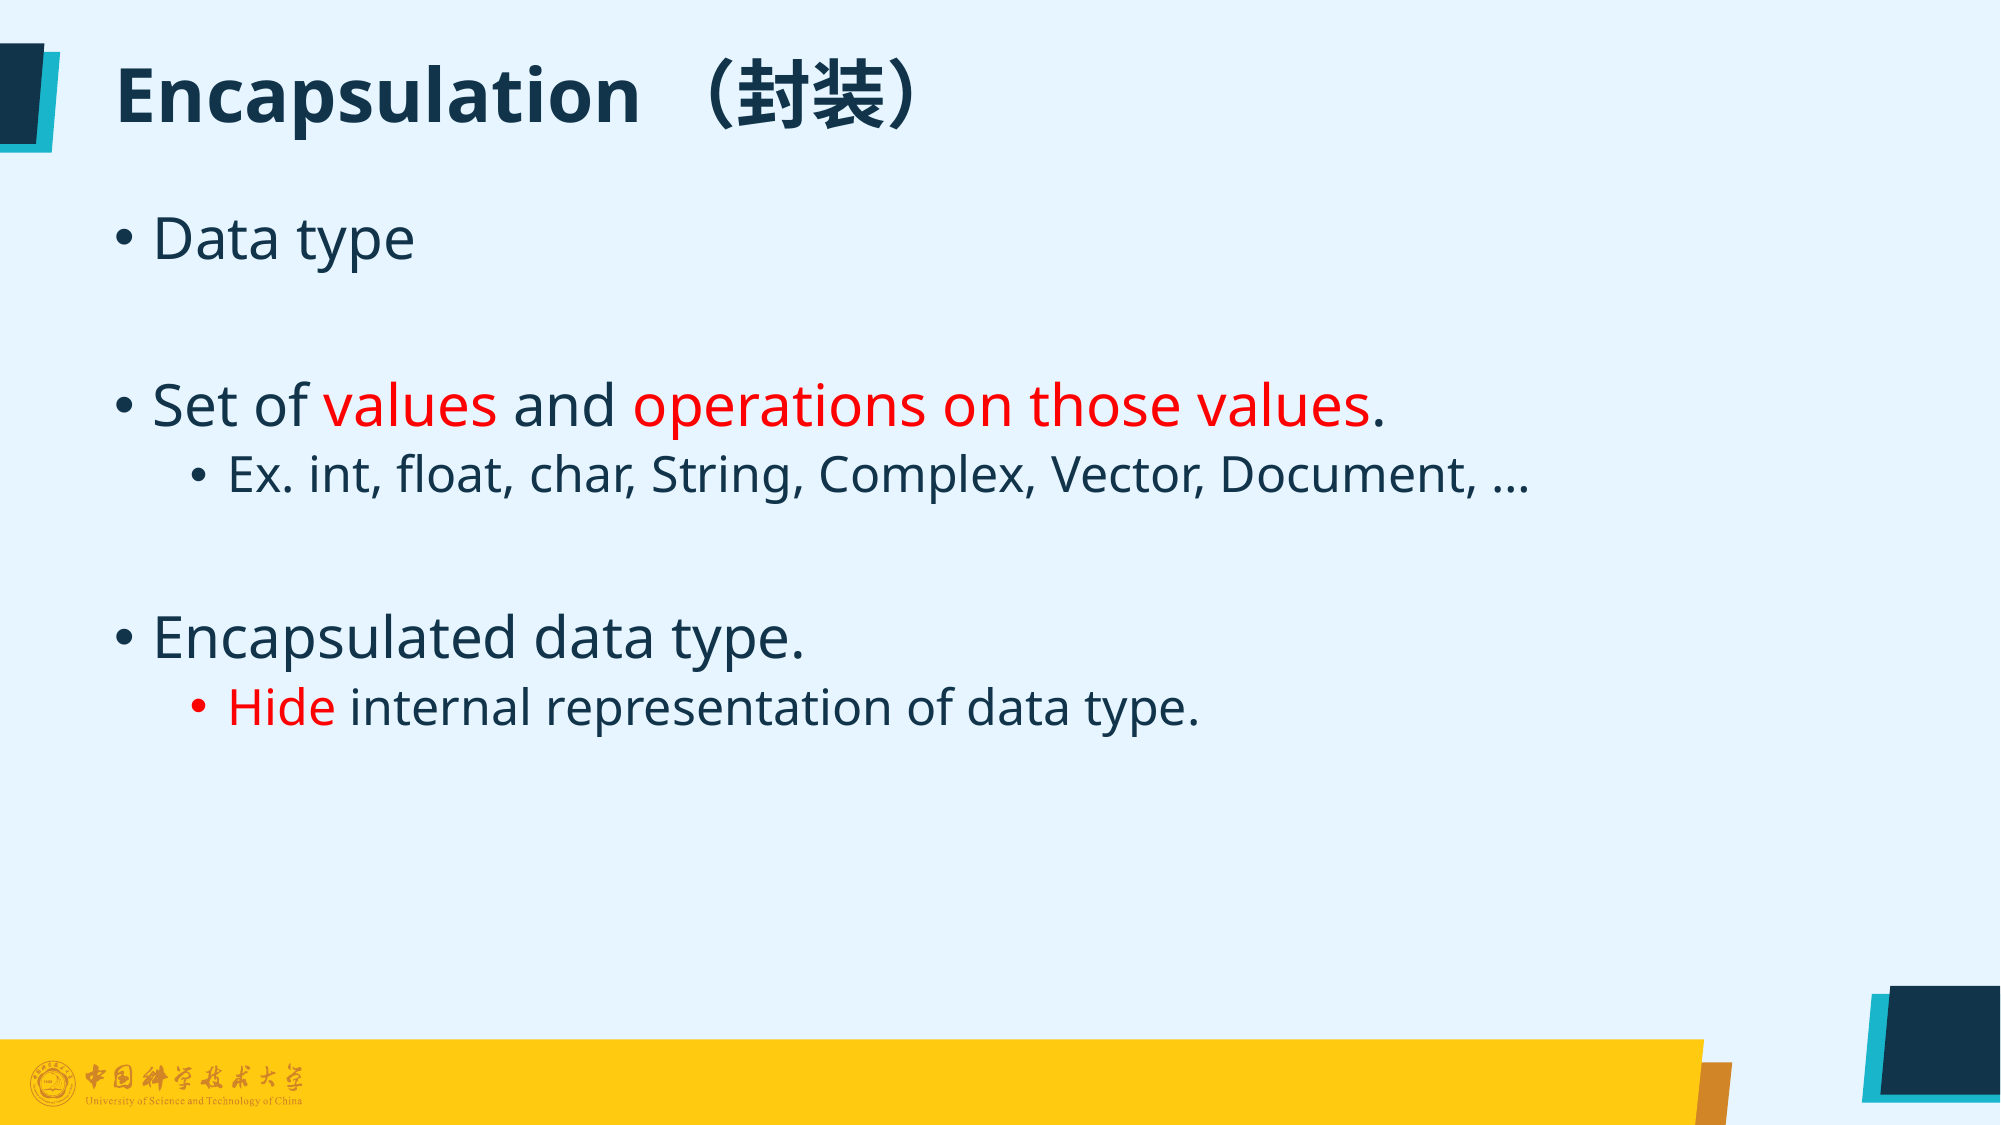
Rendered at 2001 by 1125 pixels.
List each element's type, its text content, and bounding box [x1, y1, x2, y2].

list Data type Set of values and operations on those values. Ex. int, float, char, String, Complex, Vector, Document, … Encapsulated data type. Hide internal representation of data type. [99, 201, 1862, 973]
title Encapsulation（封装） [99, 43, 1863, 153]
